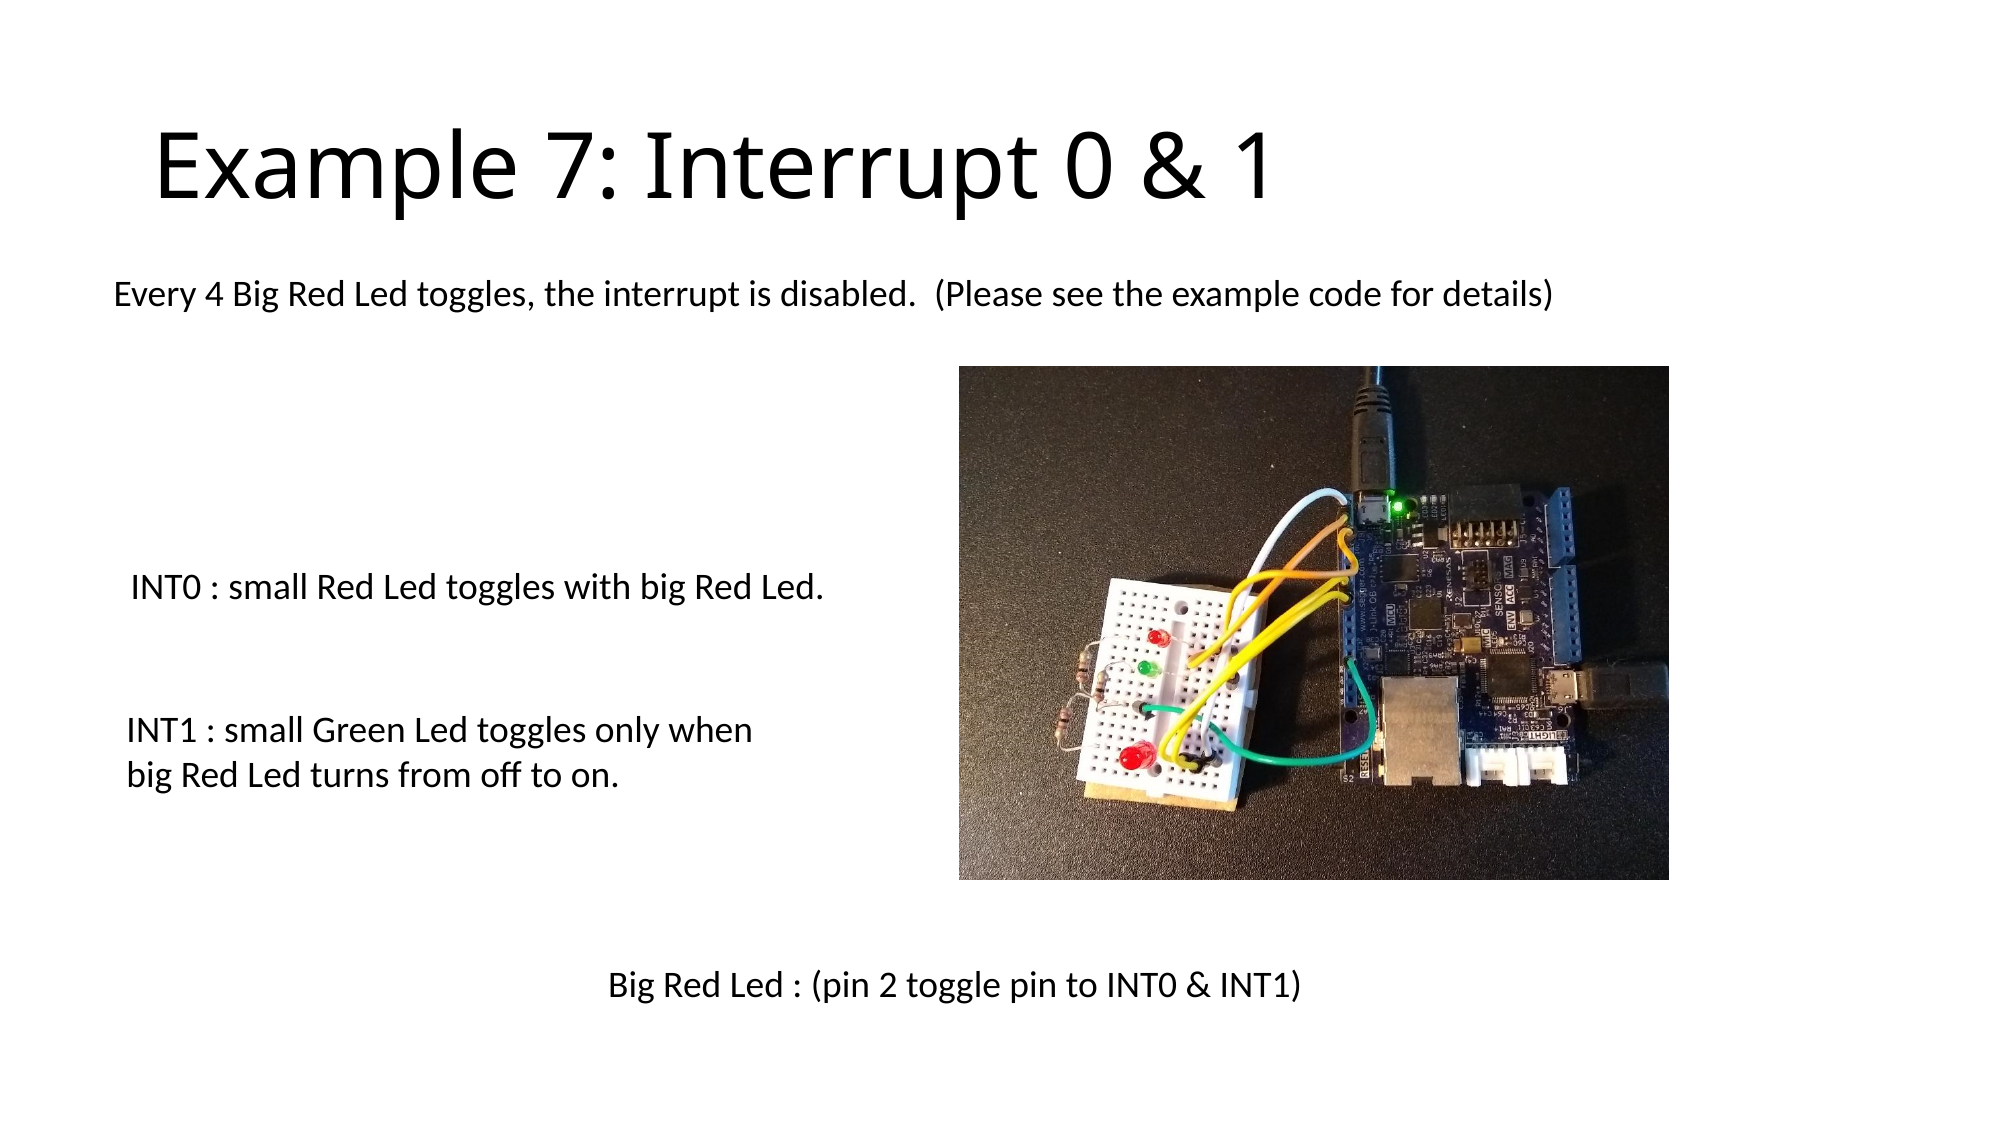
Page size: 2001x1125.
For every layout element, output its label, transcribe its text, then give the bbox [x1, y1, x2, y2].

title Example 7: Interrupt 0 & 1 [137, 59, 1863, 278]
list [955, 366, 1669, 880]
text_box Big Red Led : (pin 2 toggle pin to INT0 & INT1) [593, 952, 1318, 1013]
text_box Every 4 Big Red Led toggles, the interrupt is disabled. (Please see the example code for details) [98, 261, 1571, 322]
text_box INT0 : small Red Led toggles with big Red Led. [115, 554, 841, 615]
text_box INT1 : small Green Led toggles only when big Red Led turns from off to on. [111, 697, 807, 803]
